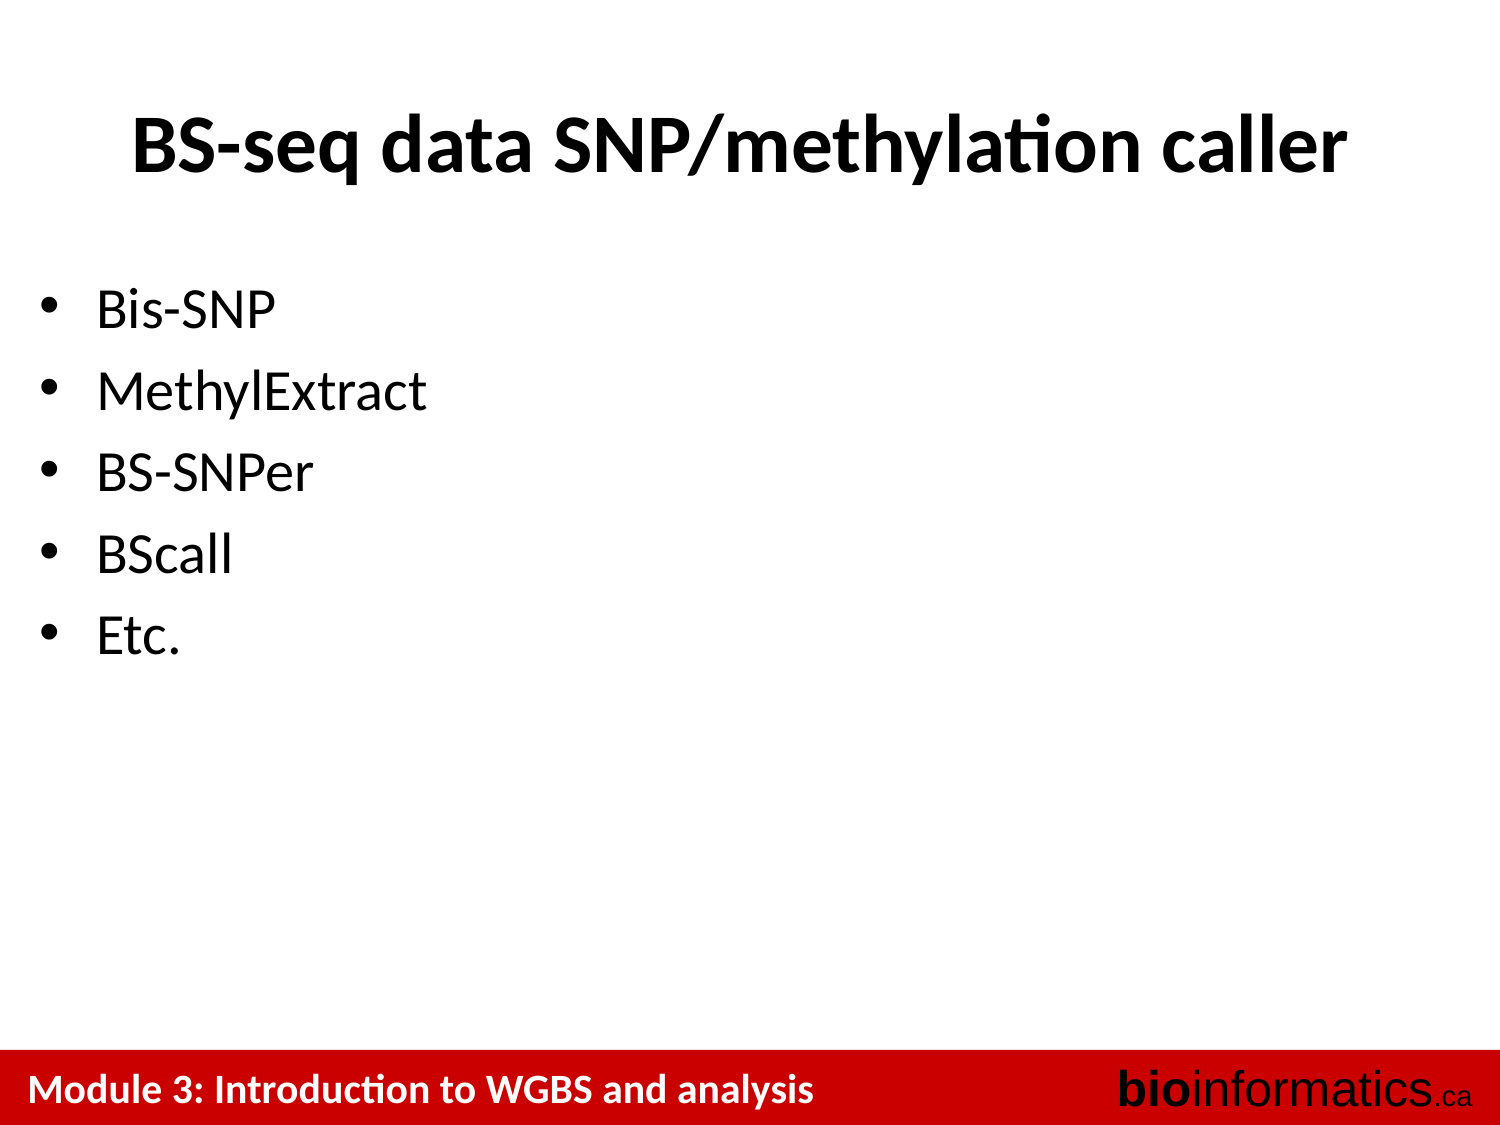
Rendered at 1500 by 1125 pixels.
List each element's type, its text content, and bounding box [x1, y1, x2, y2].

title BS-seq data SNP/methylation caller [24, 45, 1475, 233]
list Bis-SNP MethylExtract BS-SNPer BScall Etc. [24, 262, 1475, 1038]
